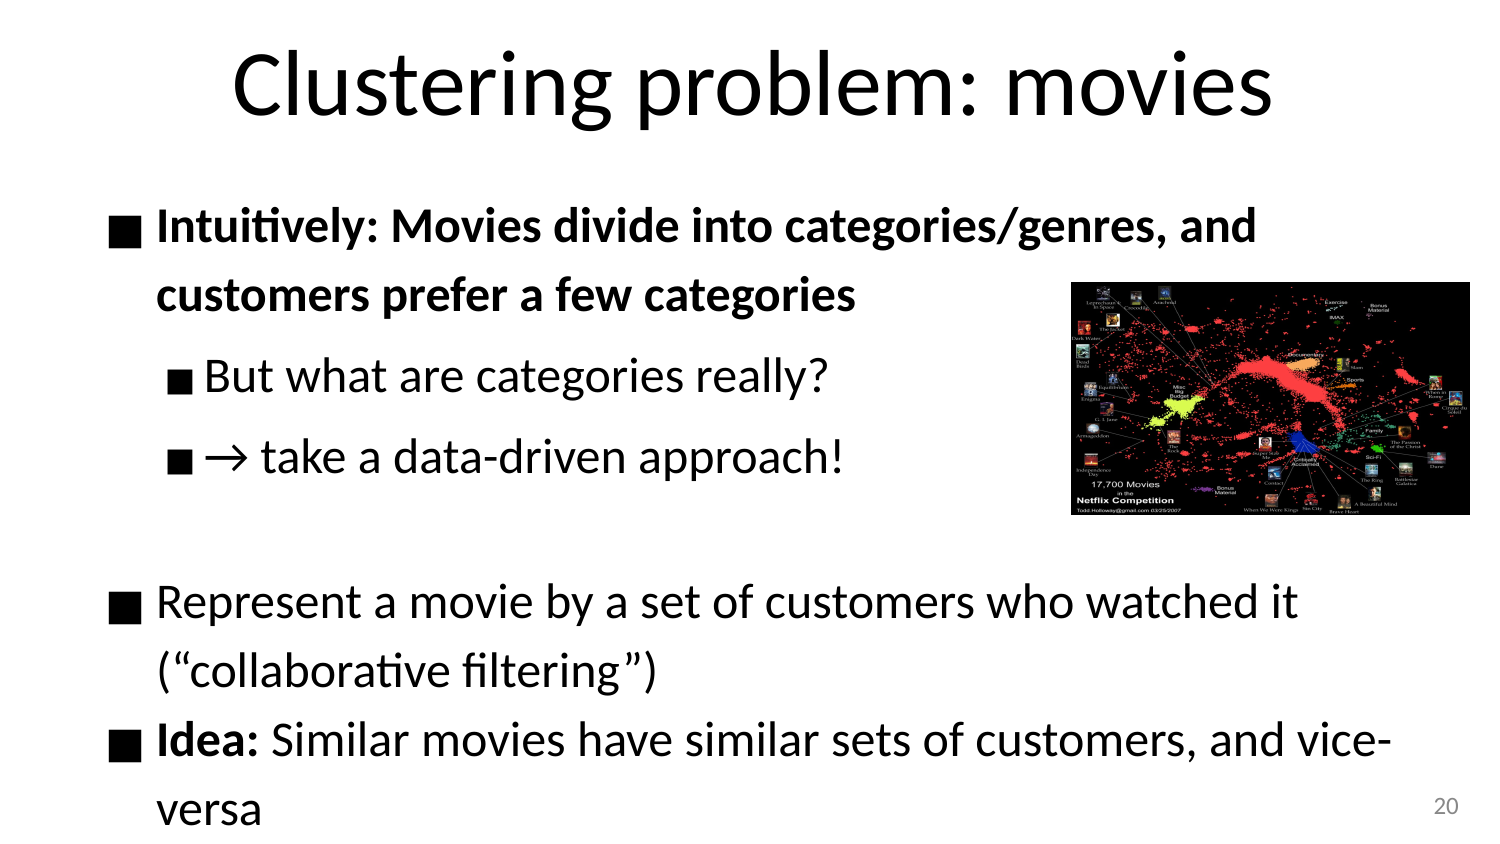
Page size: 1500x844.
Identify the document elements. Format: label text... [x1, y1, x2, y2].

slide_number ‹#› [1123, 782, 1474, 827]
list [1070, 282, 1471, 516]
list Intuitively: Movies divide into categories/genres, and customers prefer a few categories But what are categories really? → take a data-driven approach! Represent a movie by a set of customers who watched it (“collaborative filtering”) Idea: Similar movies have similar sets of customers, and vice-versa [75, 168, 1425, 826]
title Clustering problem: movies [75, 25, 1425, 131]
